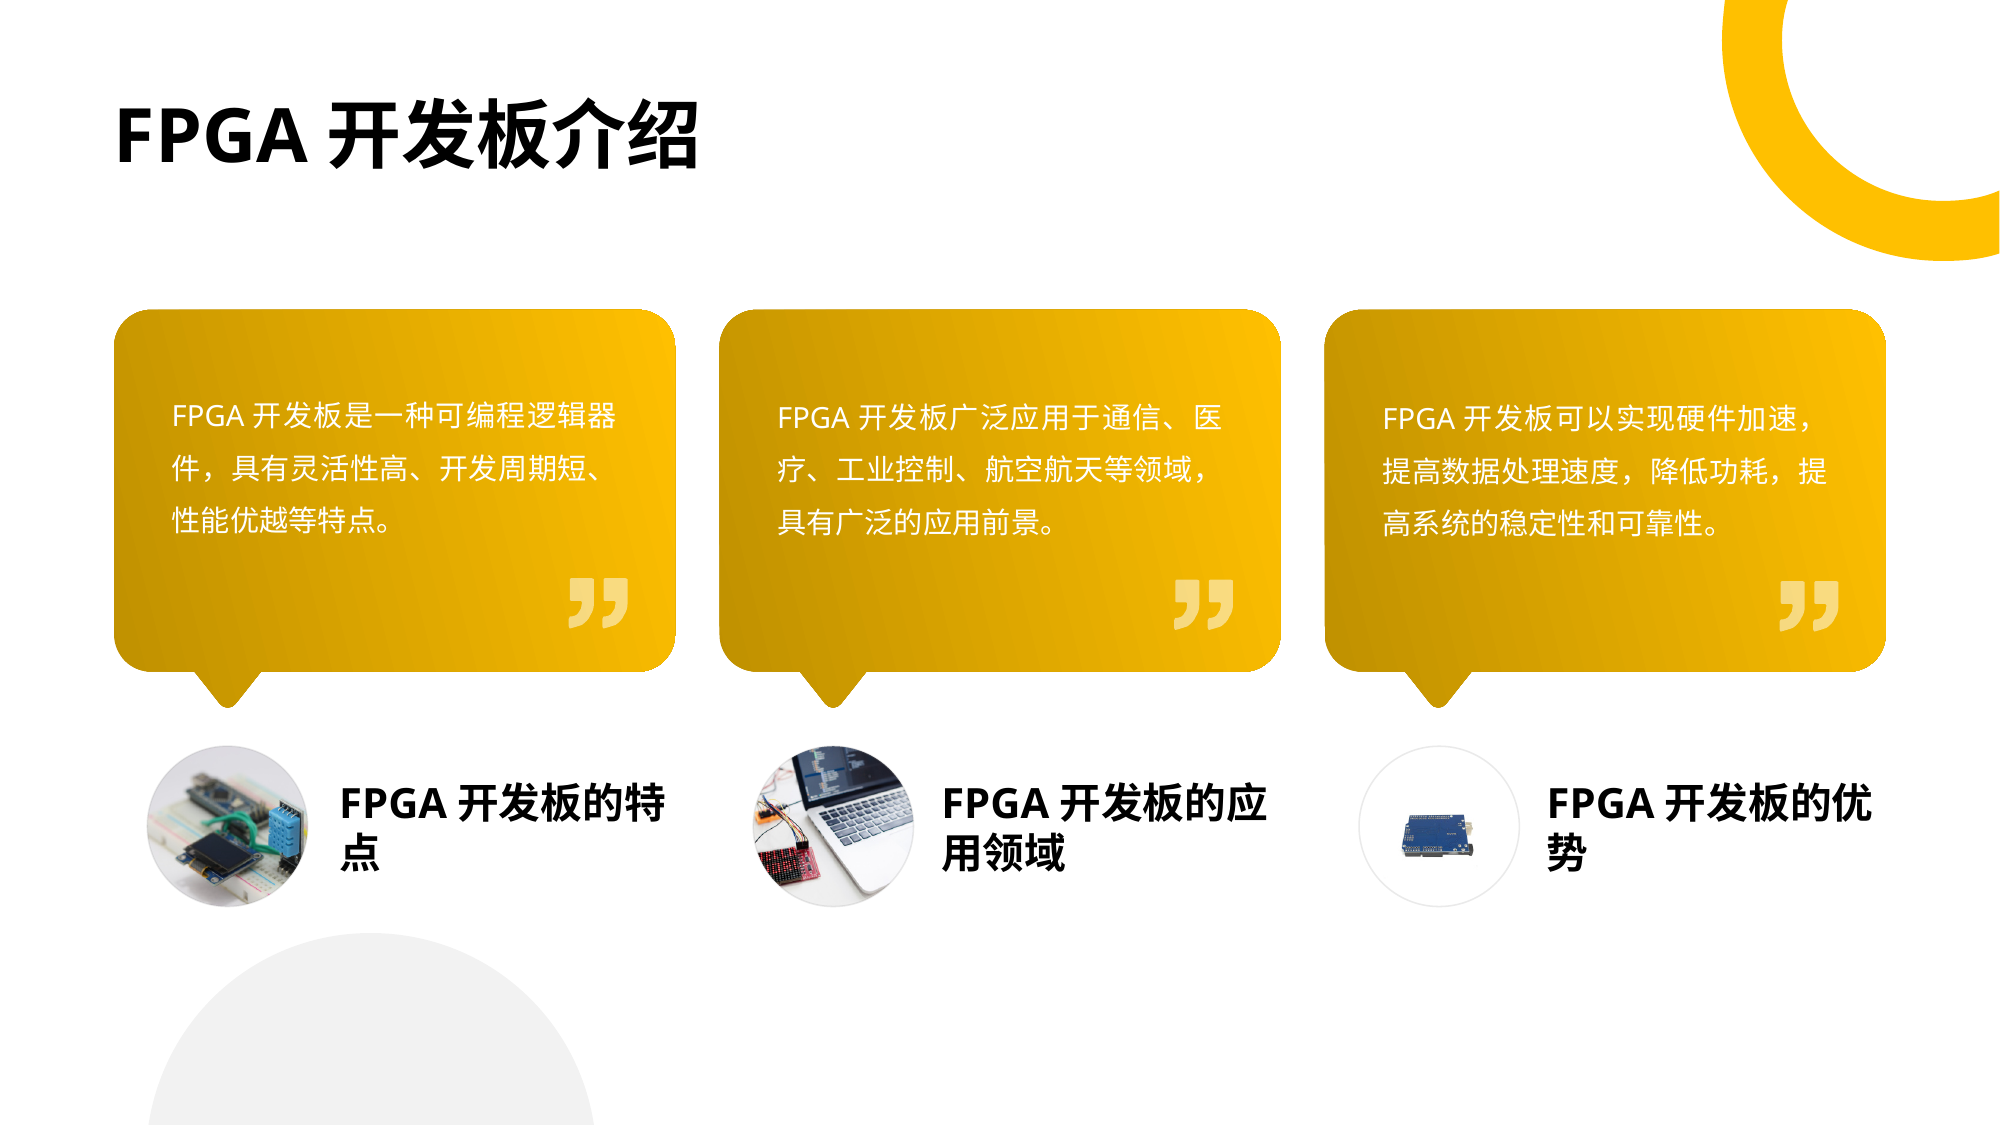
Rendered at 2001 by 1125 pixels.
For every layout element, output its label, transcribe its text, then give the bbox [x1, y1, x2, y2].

text_box [568, 578, 594, 629]
text_box [1813, 581, 1839, 632]
text_box FPGA开发板的应用领域 [941, 765, 1281, 888]
text_box [1174, 579, 1200, 631]
text_box FPGA开发板是一种可编程逻辑器件，具有灵活性高、开发周期短、性能优越等特点。 [113, 308, 677, 709]
title FPGA开发板介绍 [113, 59, 1886, 178]
text_box [1207, 579, 1233, 631]
text_box FPGA开发板可以实现硬件加速，提高数据处理速度，降低功耗，提高系统的稳定性和可靠性。 [1323, 308, 1887, 709]
picture [753, 746, 914, 907]
text_box FPGA开发板广泛应用于通信、医疗、工业控制、航空航天等领域，具有广泛的应用前景。 [718, 308, 1282, 709]
text_box FPGA开发板的特点 [339, 765, 676, 888]
picture [1359, 746, 1520, 907]
text_box [602, 578, 628, 629]
text_box FPGA开发板的优势 [1546, 765, 1886, 888]
text_box [1779, 581, 1805, 632]
picture [147, 746, 308, 907]
